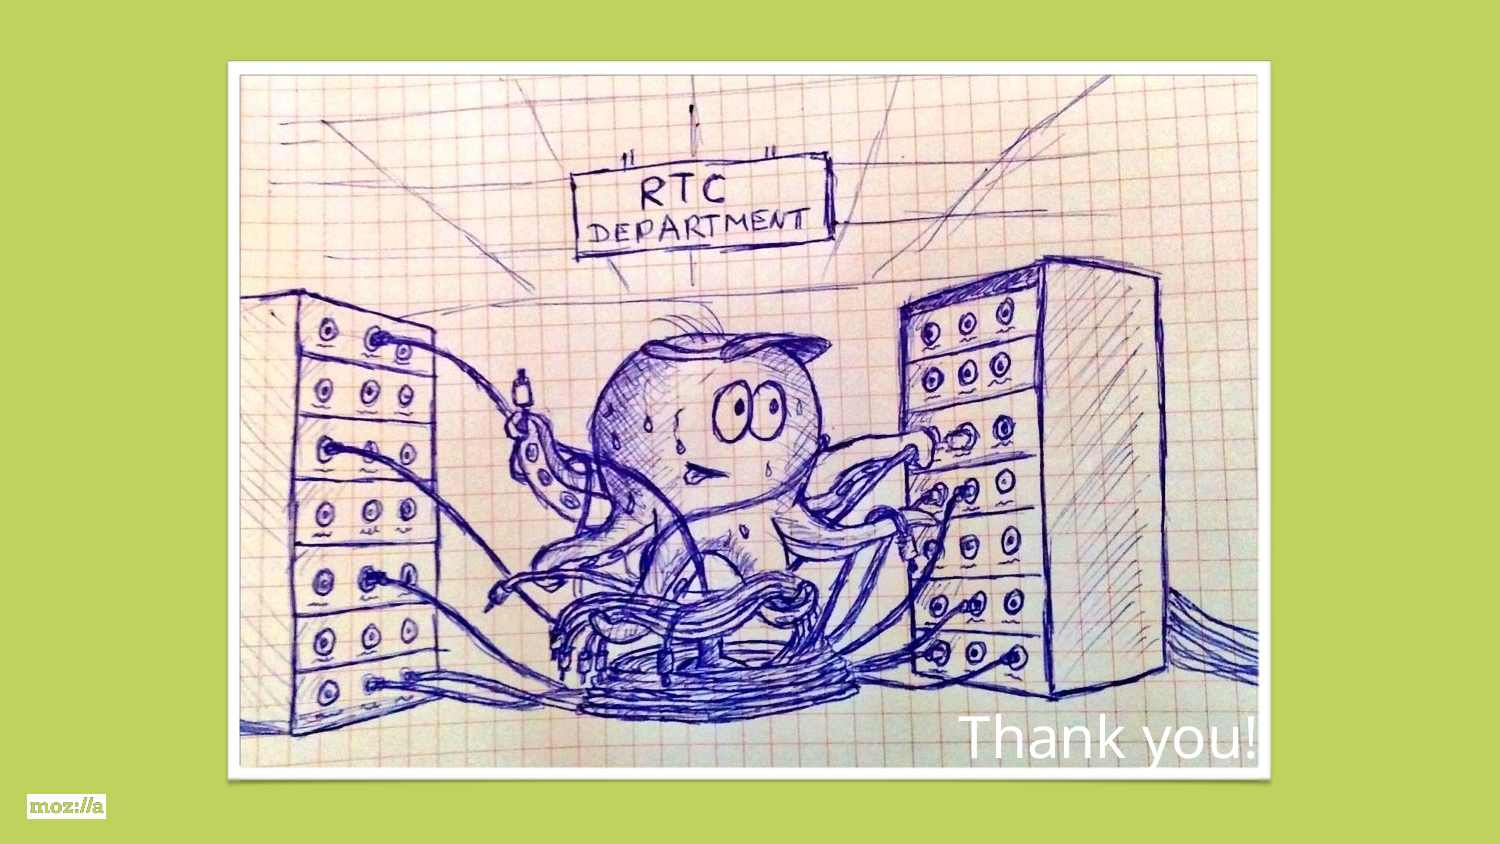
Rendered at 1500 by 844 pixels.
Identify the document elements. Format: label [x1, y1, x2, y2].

text_box [224, 59, 1276, 787]
picture [27, 794, 106, 819]
